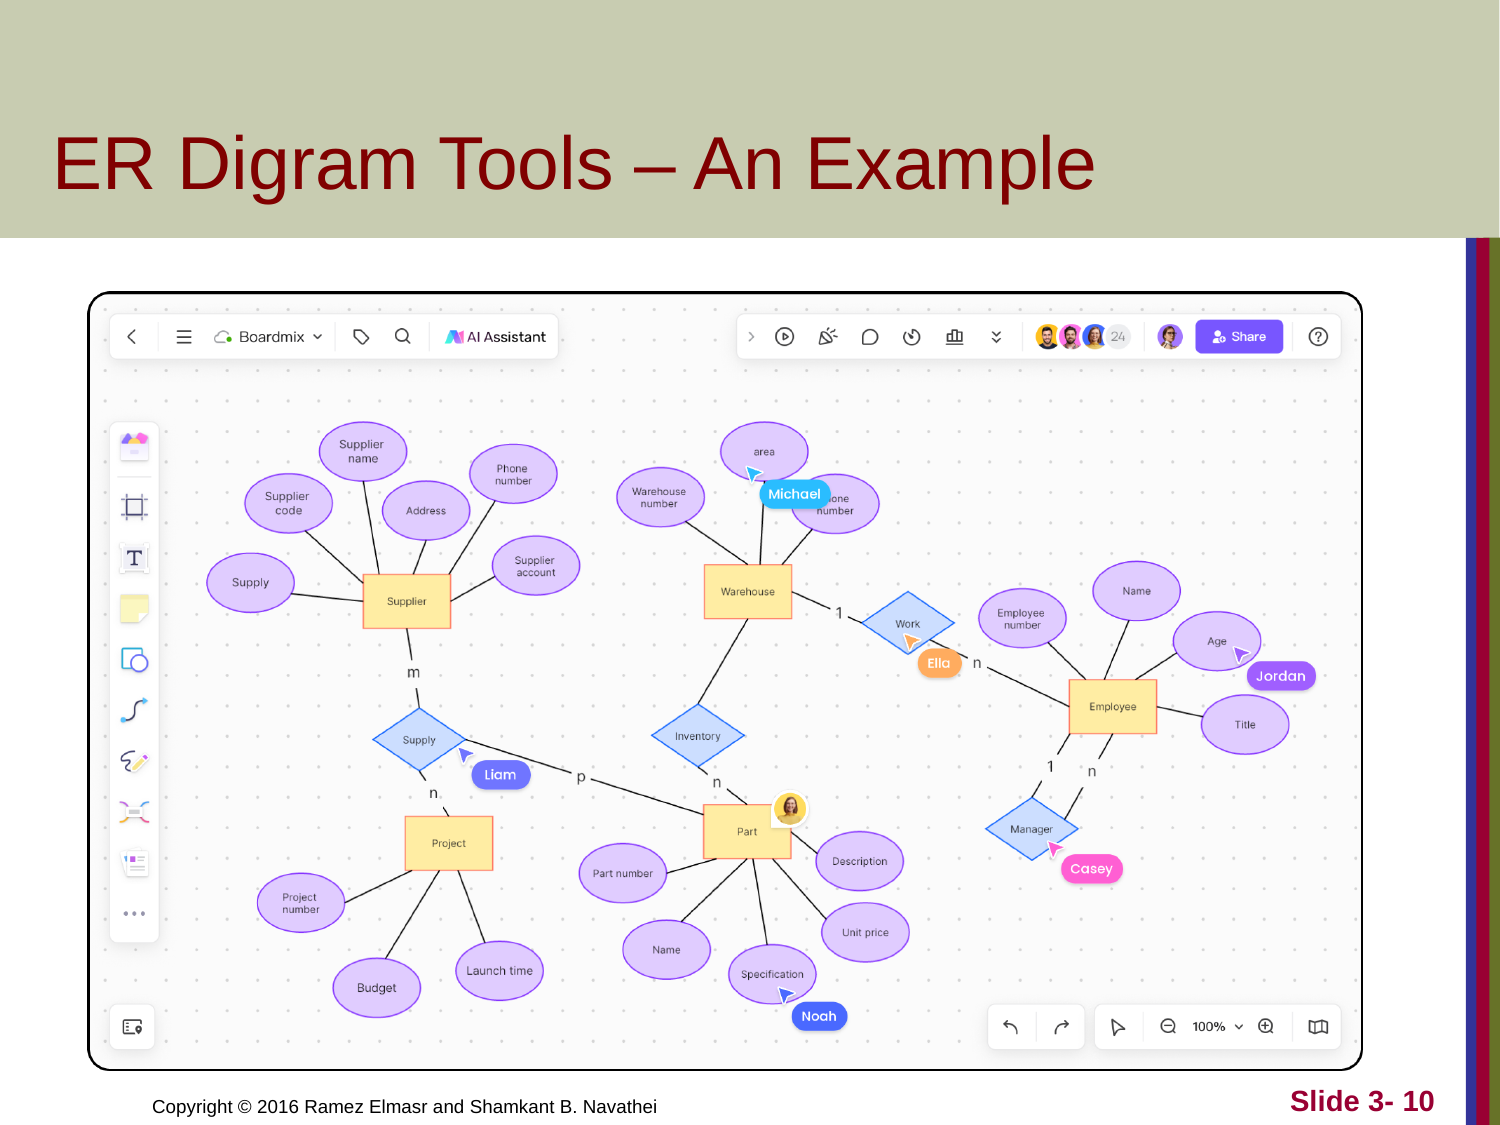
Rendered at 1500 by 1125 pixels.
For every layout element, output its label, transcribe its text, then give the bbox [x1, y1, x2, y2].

slide_number Slide 3- 10 [1137, 1049, 1451, 1125]
picture [87, 290, 1363, 1072]
title ER Digram Tools – An Example [37, 49, 1317, 213]
